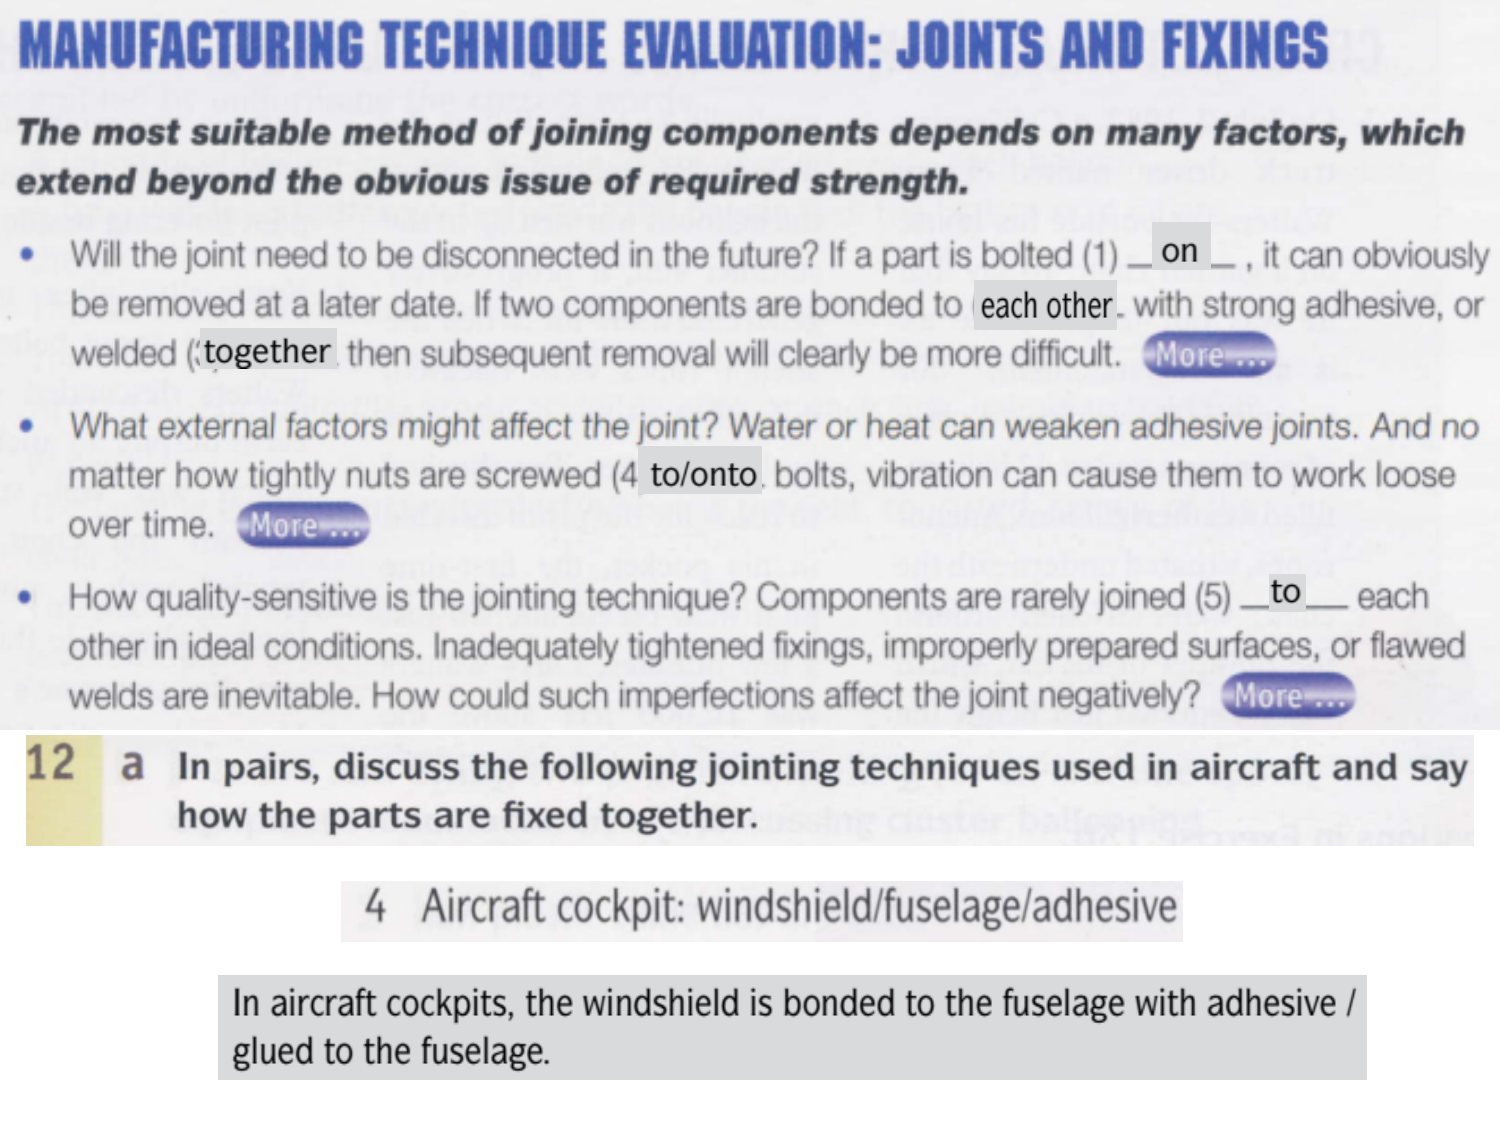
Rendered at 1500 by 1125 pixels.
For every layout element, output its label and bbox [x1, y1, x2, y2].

picture [26, 734, 1474, 847]
picture [218, 975, 1368, 1081]
picture [0, 0, 1500, 731]
picture [341, 881, 1183, 942]
